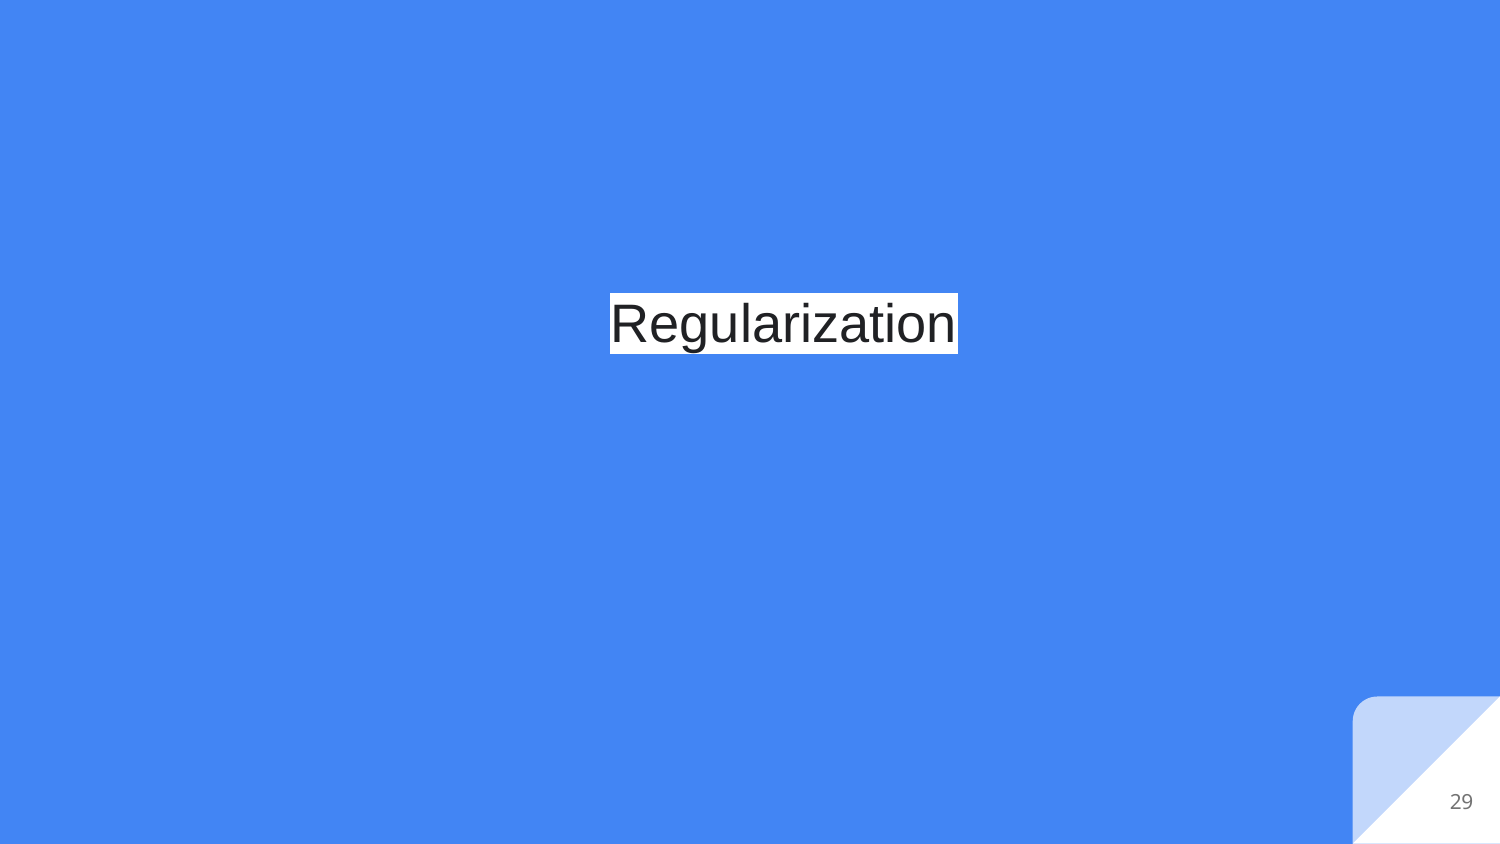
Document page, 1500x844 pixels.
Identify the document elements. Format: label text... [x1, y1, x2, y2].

text_box Regularization [168, 273, 1399, 368]
slide_number ‹#› [1398, 770, 1489, 835]
